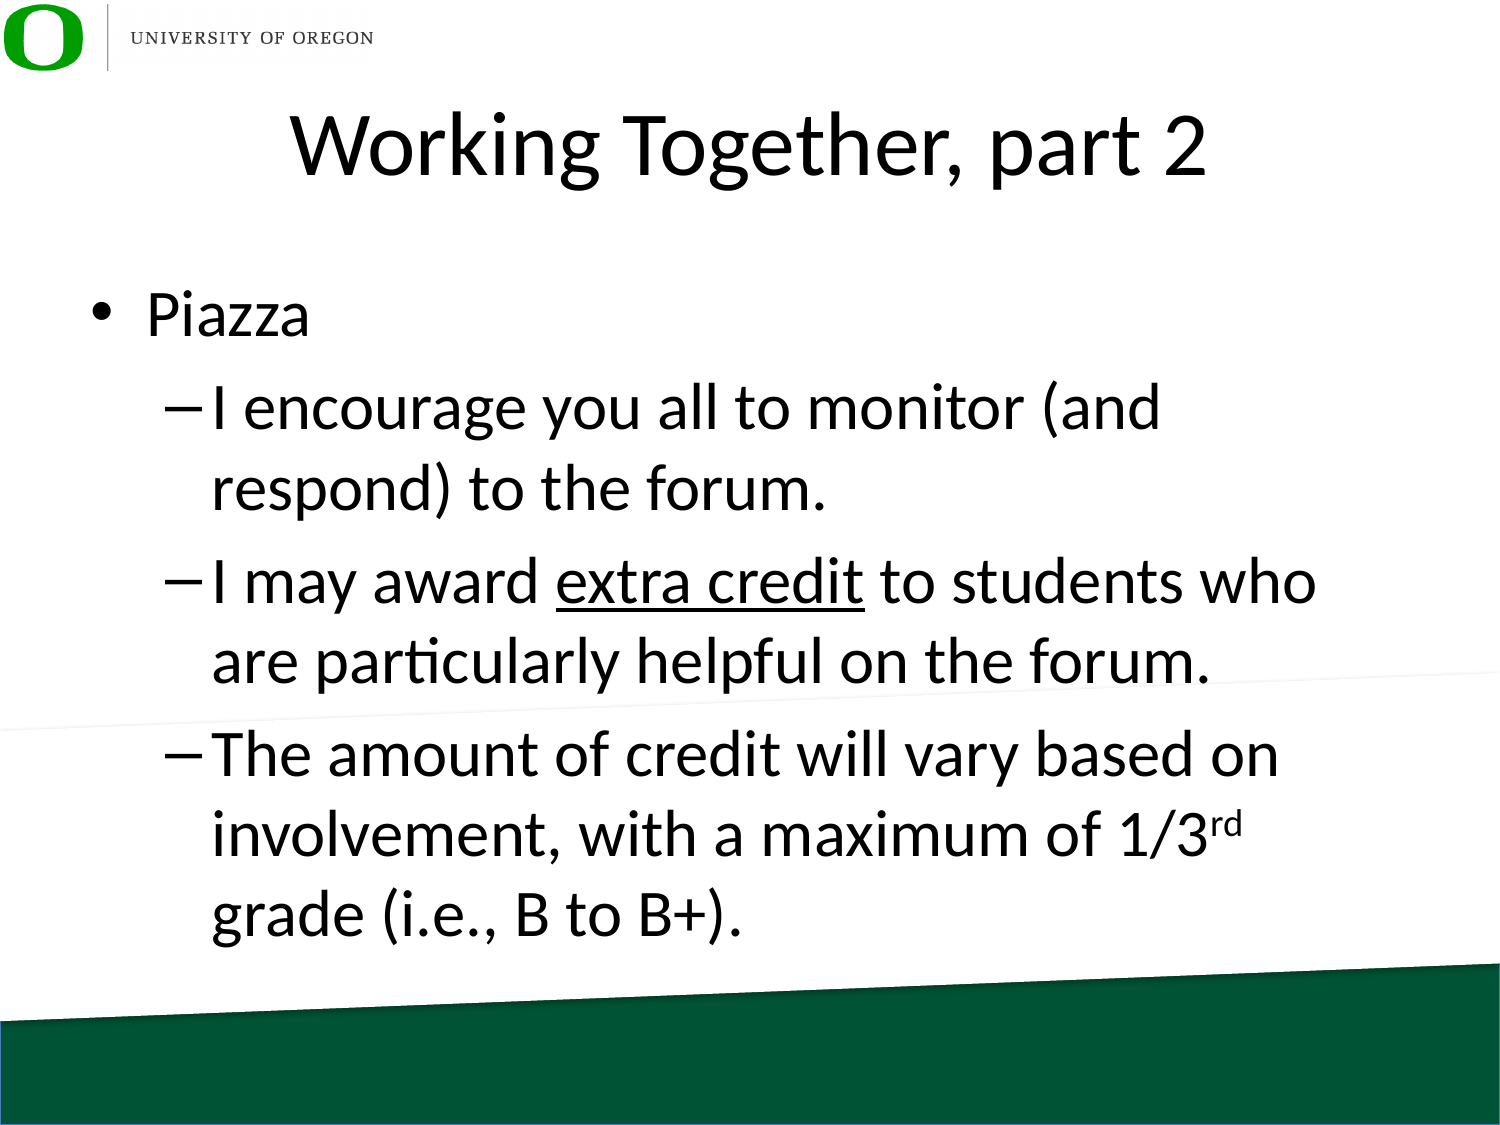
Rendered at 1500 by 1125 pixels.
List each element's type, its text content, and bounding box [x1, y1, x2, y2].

title Working Together, part 2 [75, 45, 1425, 233]
picture [4, 4, 373, 71]
list Piazza I encourage you all to monitor (and respond) to the forum. I may award extra credit to students who are particularly helpful on the forum. The amount of credit will vary based on involvement, with a maximum of 1/3rd grade (i.e., B to B+). [75, 262, 1425, 1005]
